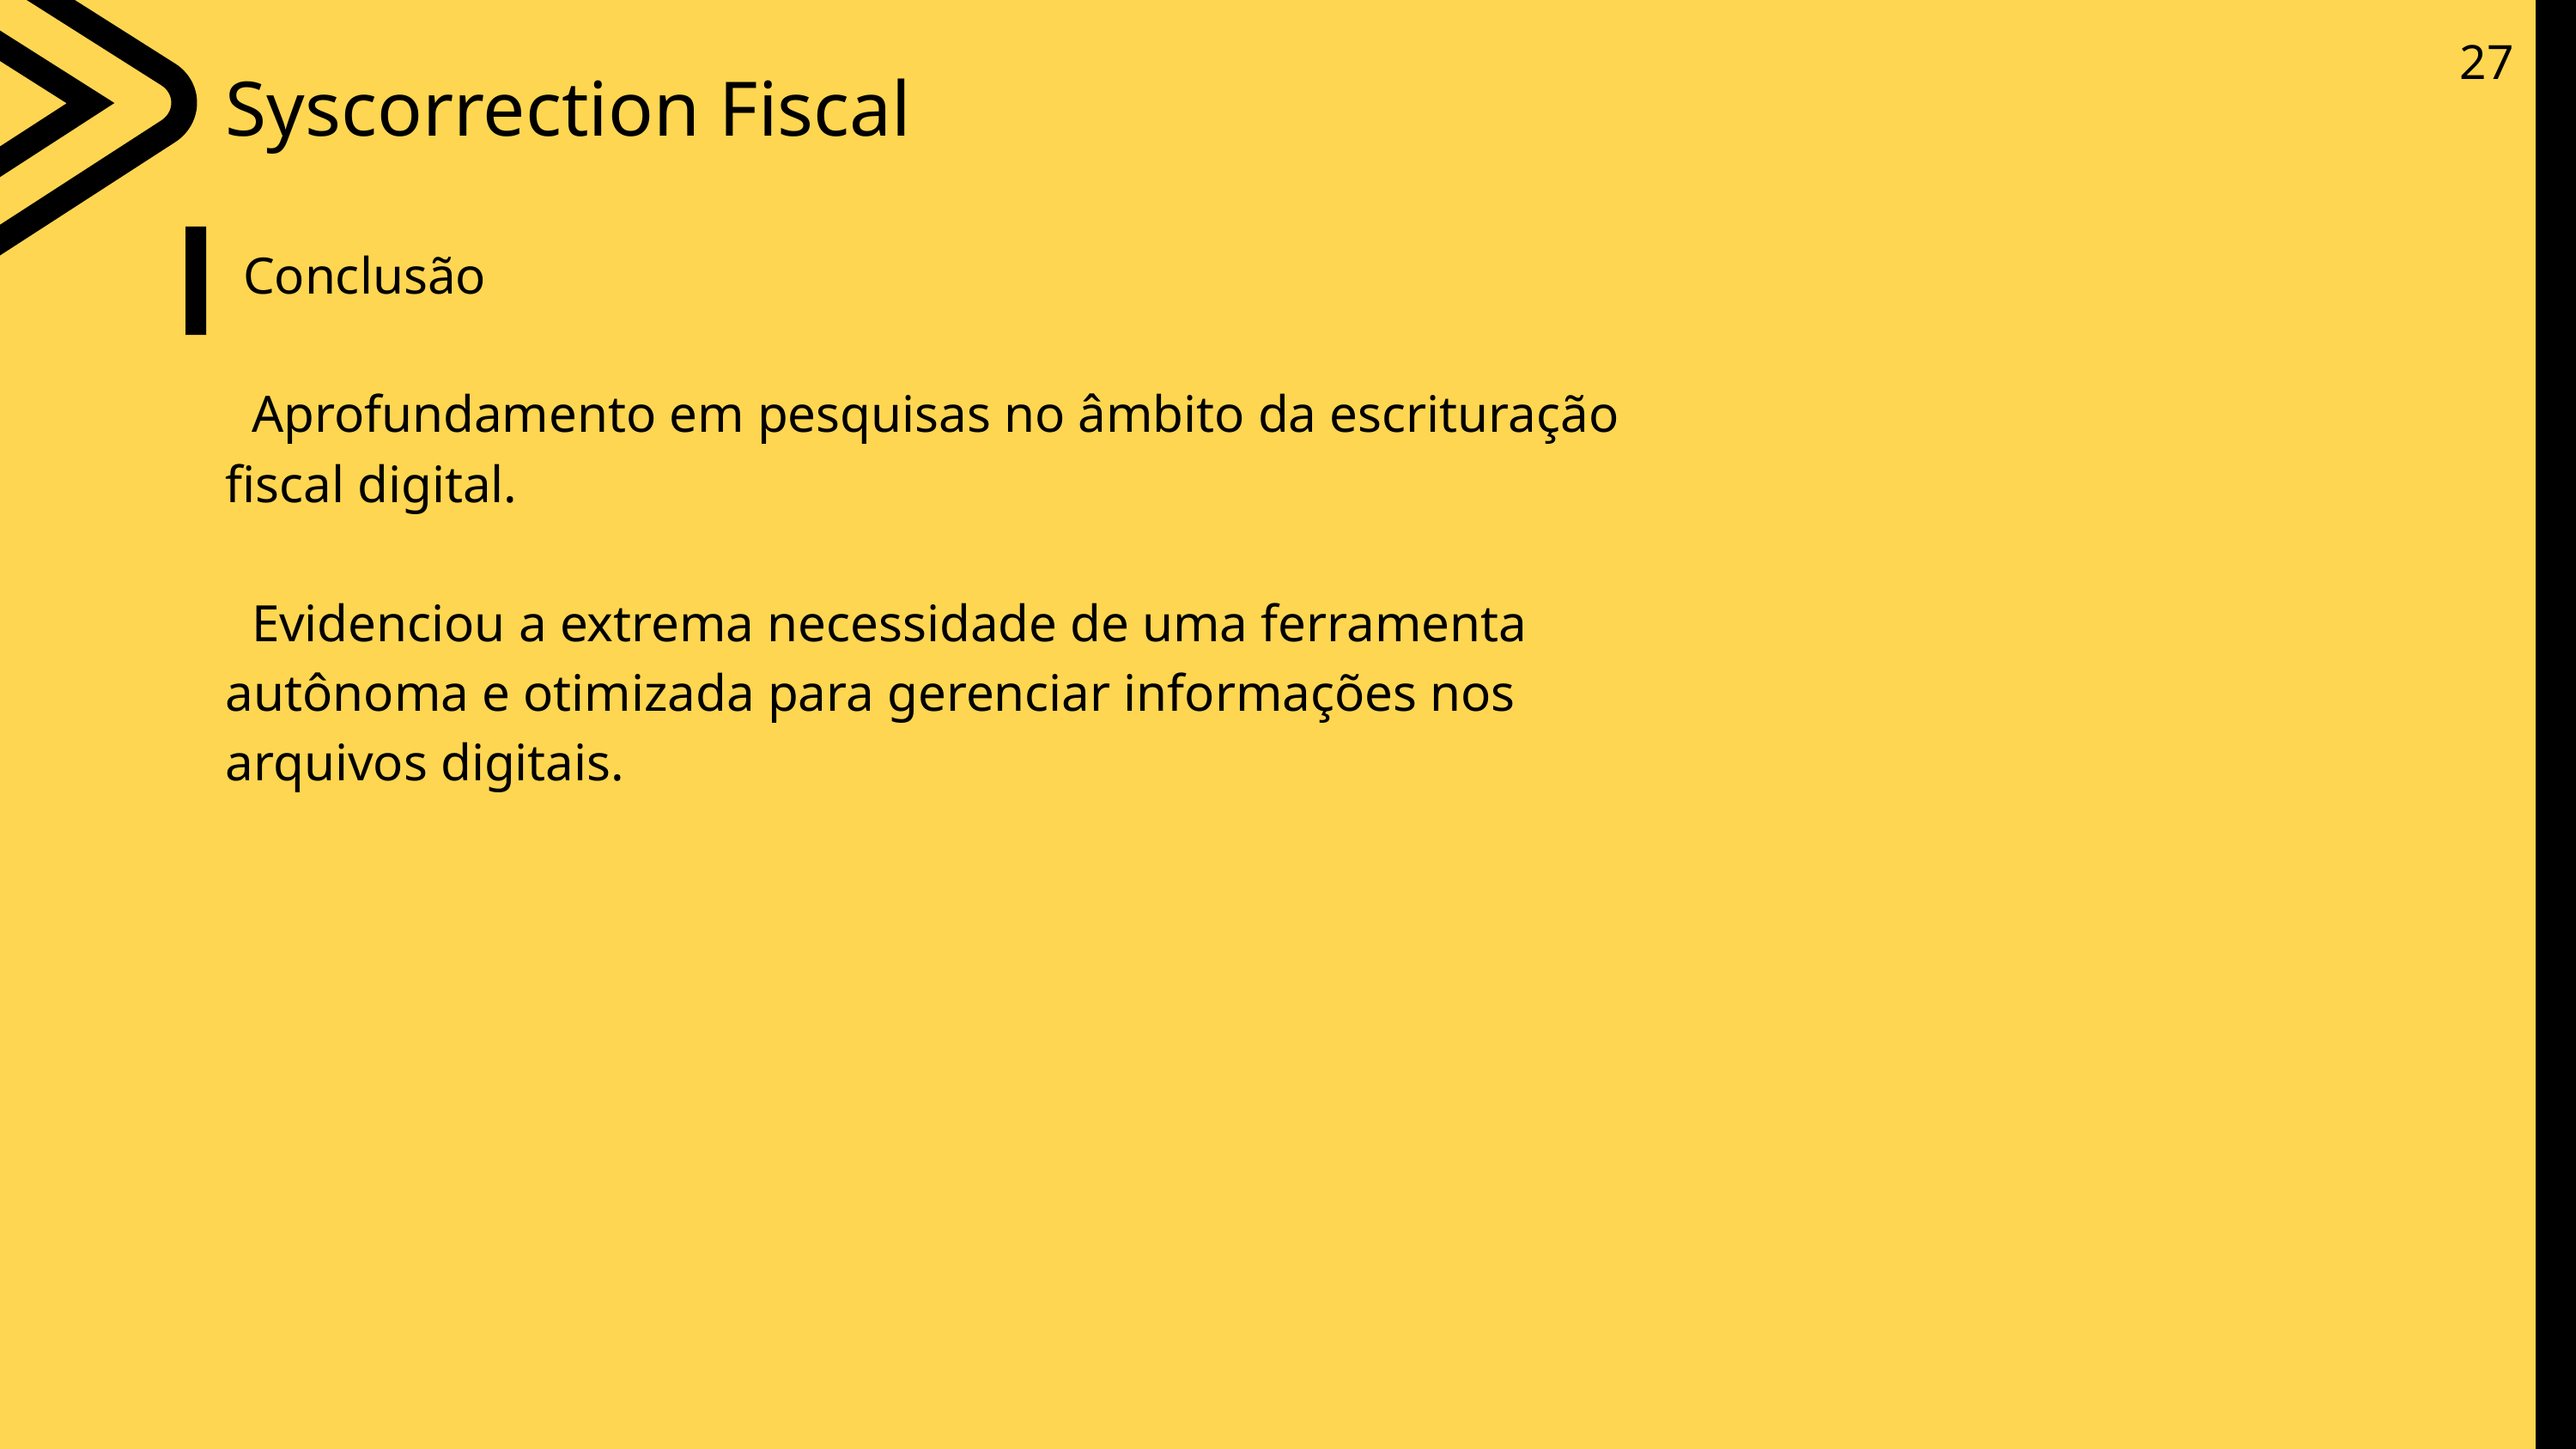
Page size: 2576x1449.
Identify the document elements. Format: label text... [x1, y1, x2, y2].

text_box [185, 258, 207, 336]
text_box Aprofundamento em pesquisas no âmbito da escrituração fiscal digital. Evidenciou a extrema necessidade de uma ferramenta autônoma e otimizada para gerenciar informações nos arquivos digitais. [225, 301, 1621, 791]
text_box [2415, 17, 2560, 105]
text_box [2536, 0, 2576, 1449]
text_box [225, 0, 1572, 145]
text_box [242, 246, 1255, 374]
picture [0, 0, 228, 252]
